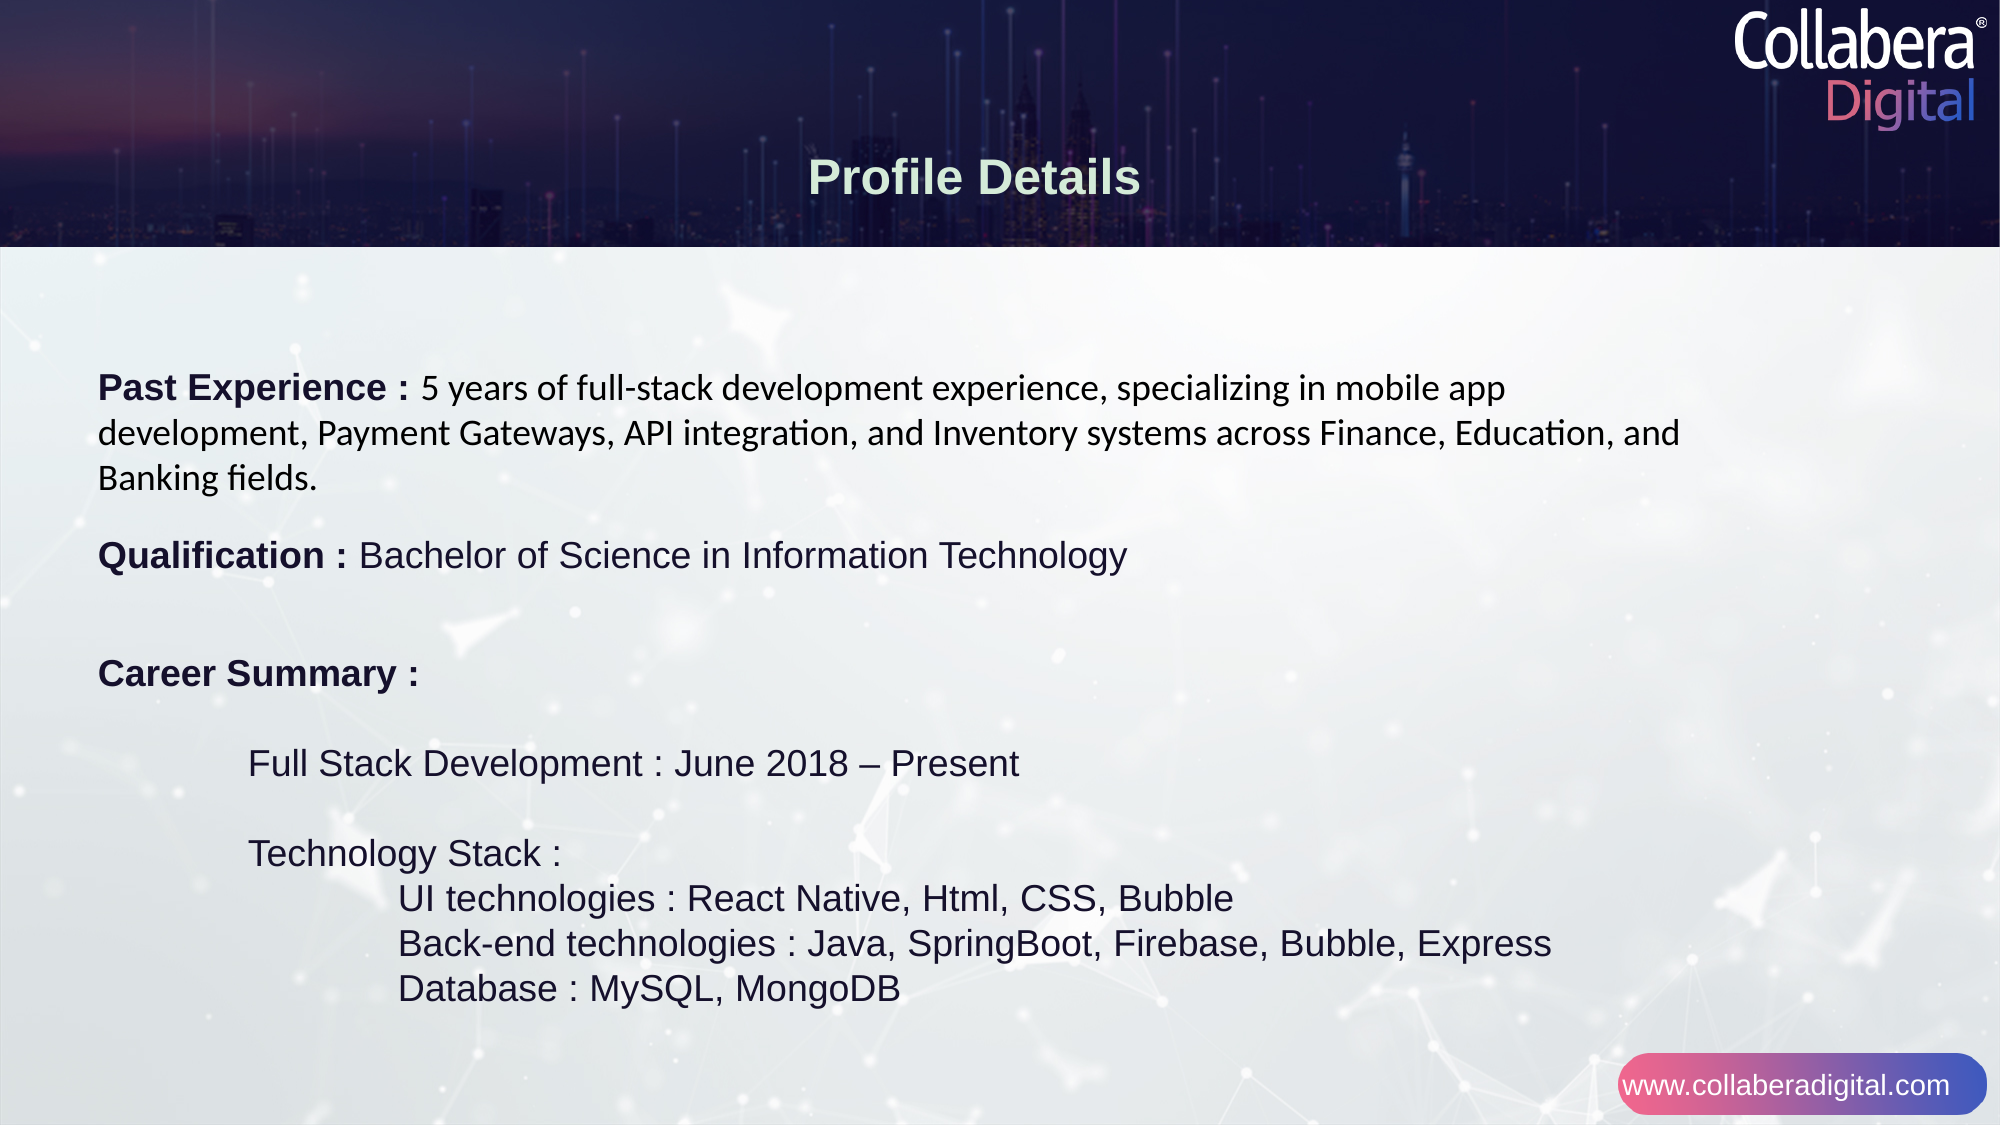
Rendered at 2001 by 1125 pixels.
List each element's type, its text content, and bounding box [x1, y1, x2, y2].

text_box Past Experience : 5 years of full-stack development experience, specializing in mobile app development, Payment Gateways, API integration, and Inventory systems across Finance, Education, and Banking fields. [83, 355, 1736, 506]
text_box Profile Details [667, 136, 1282, 212]
text_box Qualification : Bachelor of Science in Information Technology [83, 523, 1736, 584]
picture [0, 0, 2000, 1125]
text_box Career Summary : Full Stack Development : June 2018 – Present Technology Stack : UI technologies : React Native, Html, CSS, Bubble Back-end technologies : Java, SpringBoot, Firebase, Bubble, Express Database : MySQL, MongoDB [83, 641, 1736, 1017]
